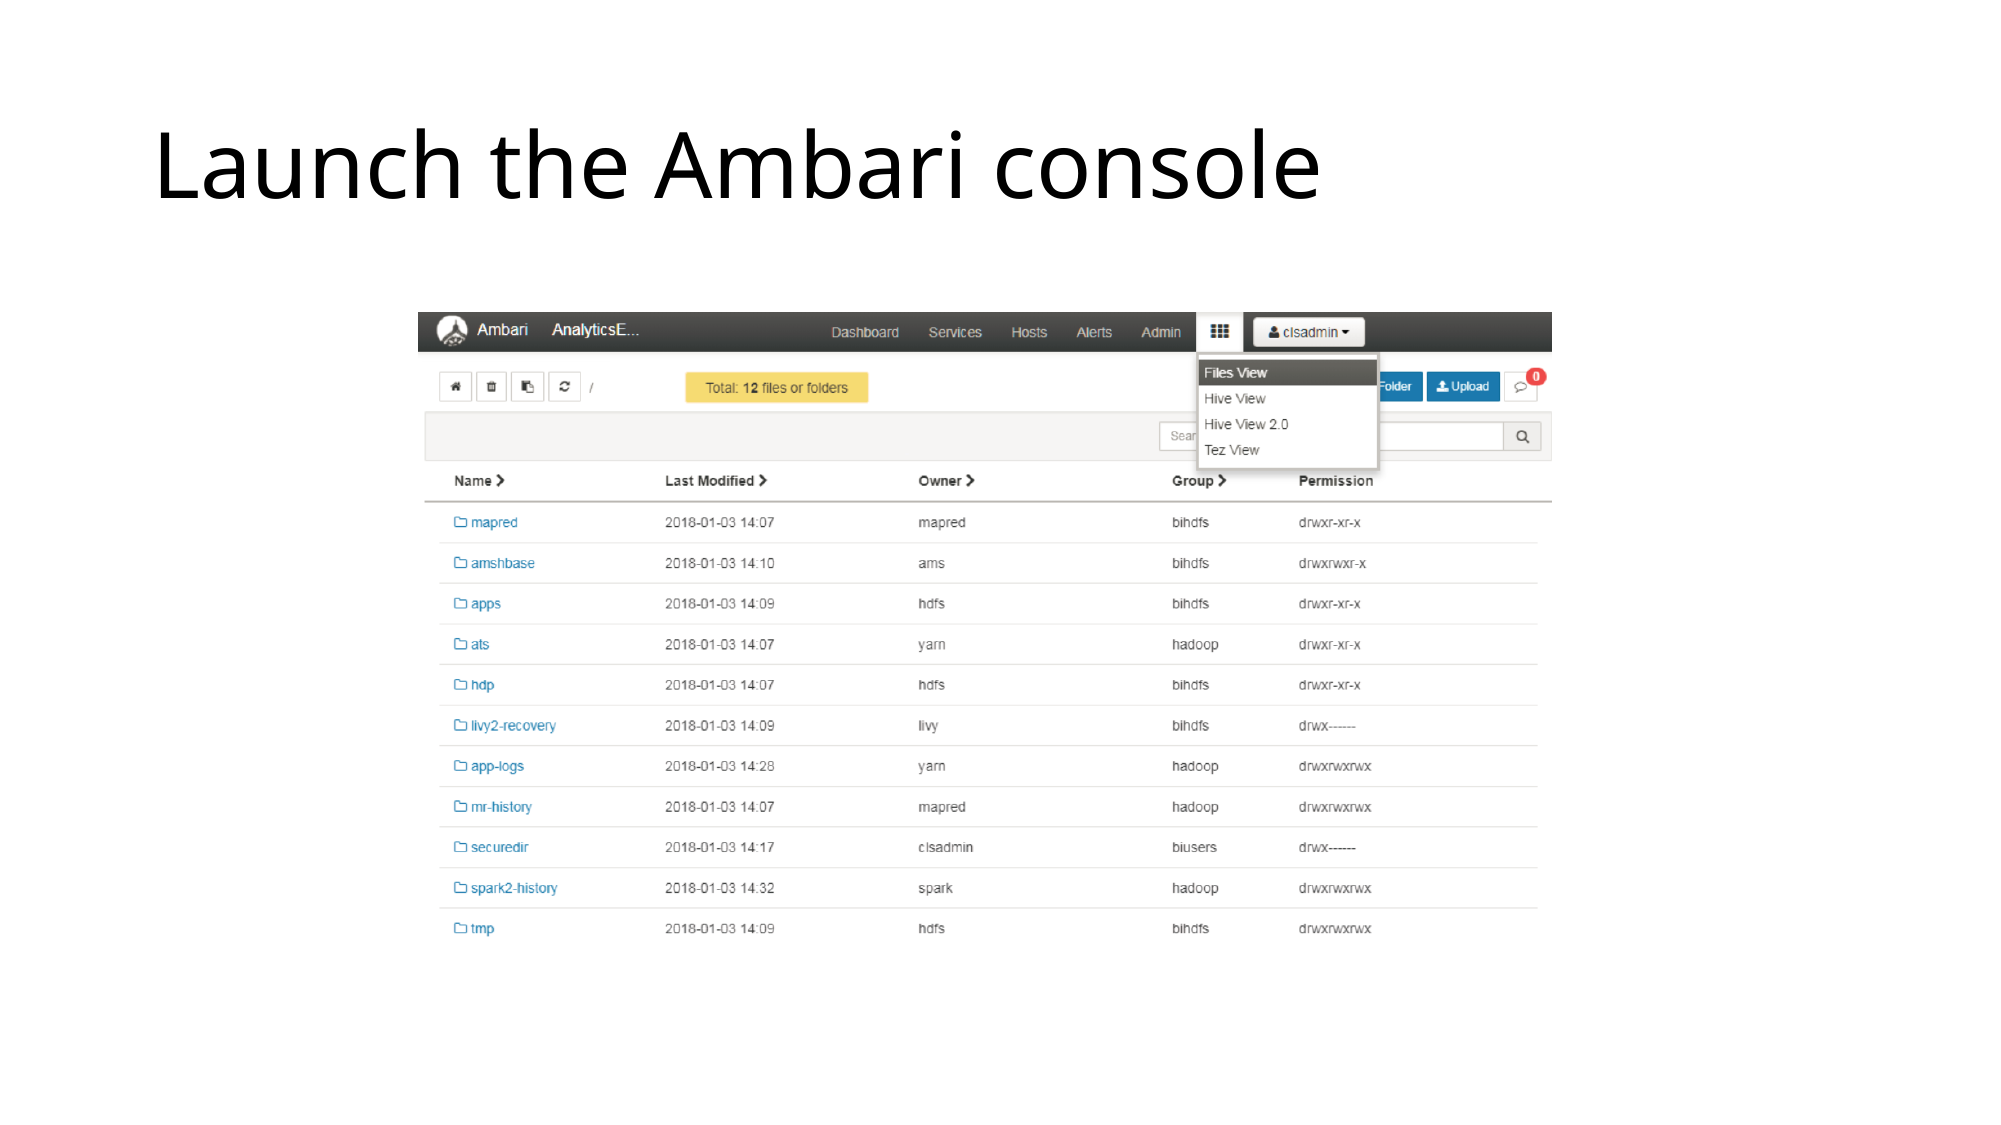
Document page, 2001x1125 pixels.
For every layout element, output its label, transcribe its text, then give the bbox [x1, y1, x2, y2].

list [401, 299, 1599, 1014]
title Launch the Ambari console [137, 59, 1863, 278]
